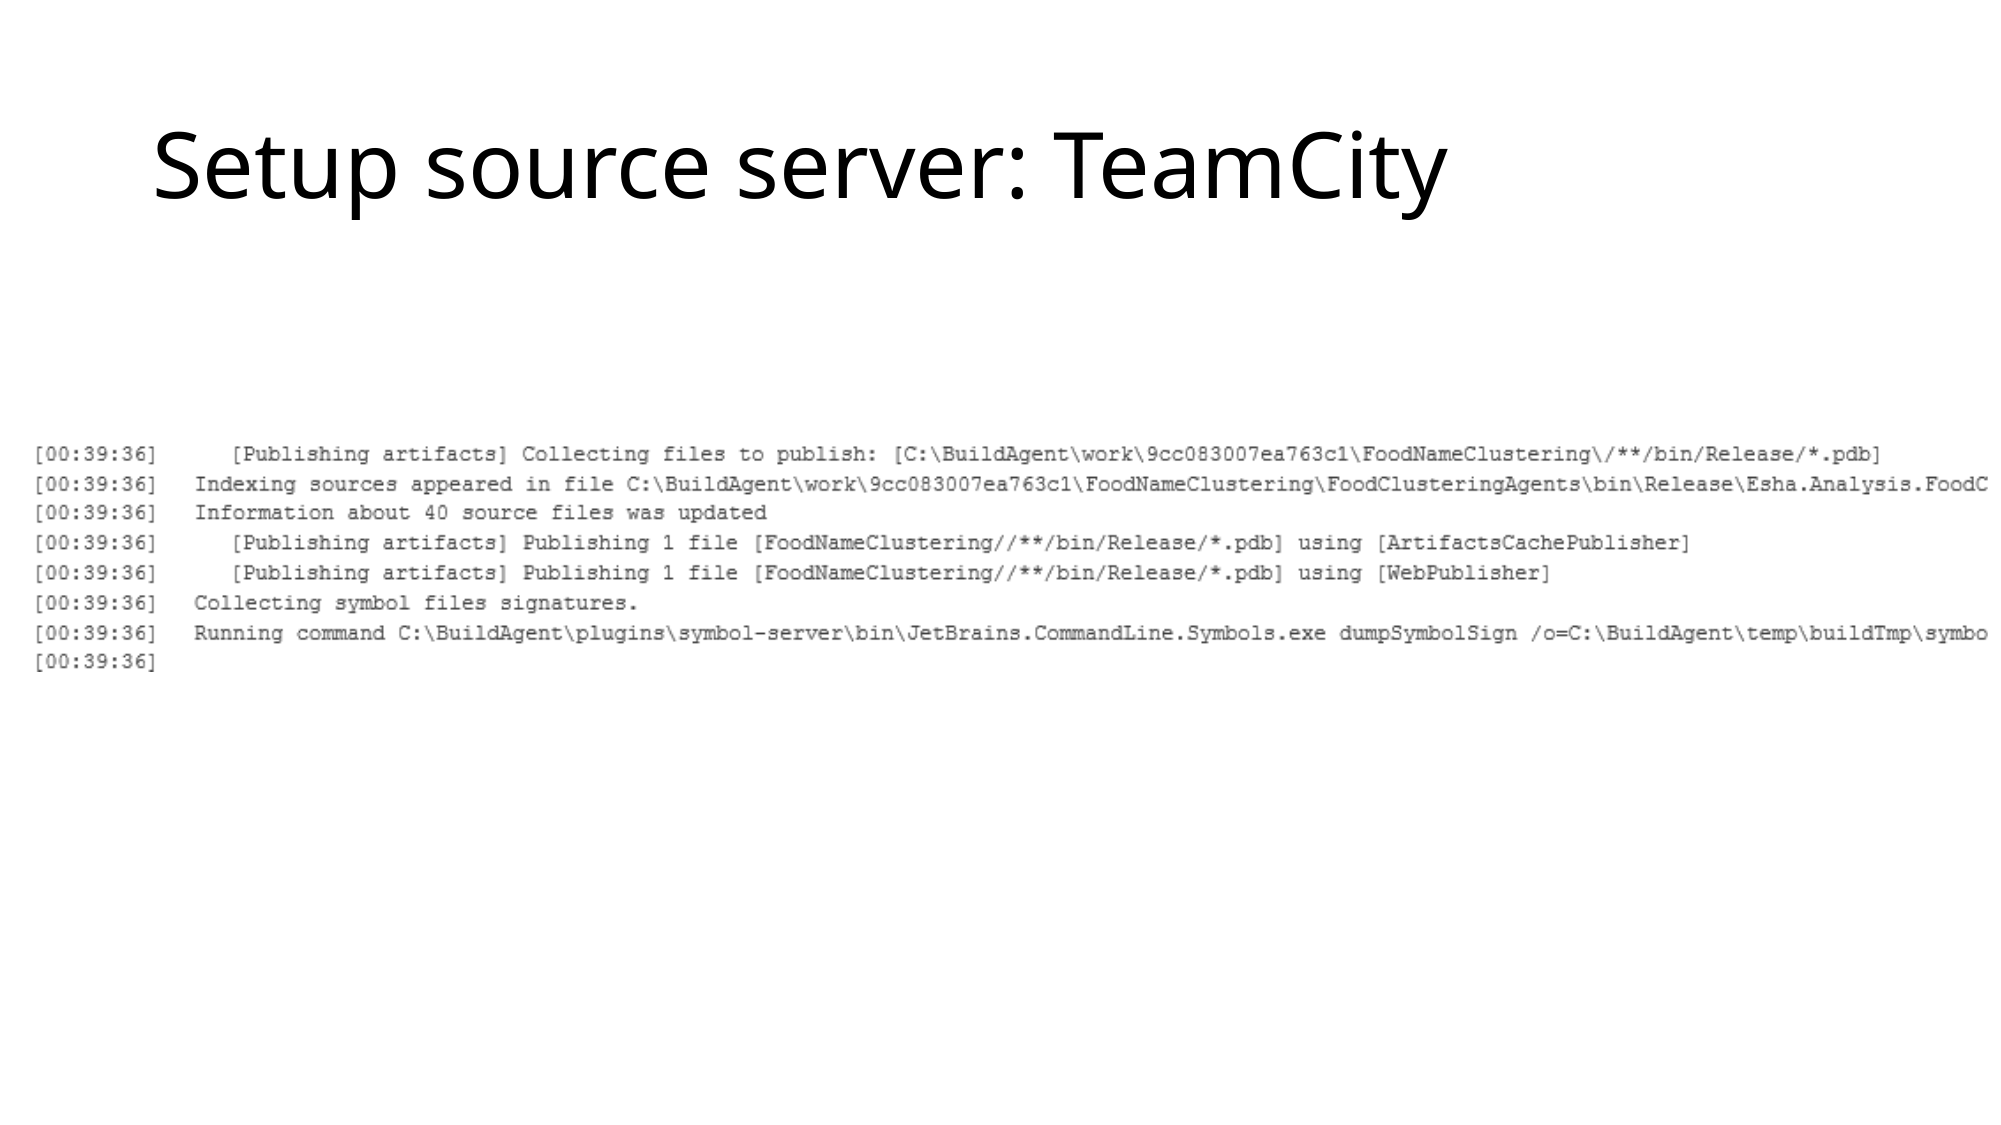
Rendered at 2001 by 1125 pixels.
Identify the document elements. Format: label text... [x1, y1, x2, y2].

picture [11, 438, 1989, 672]
title Setup source server: TeamCity [137, 59, 1863, 278]
